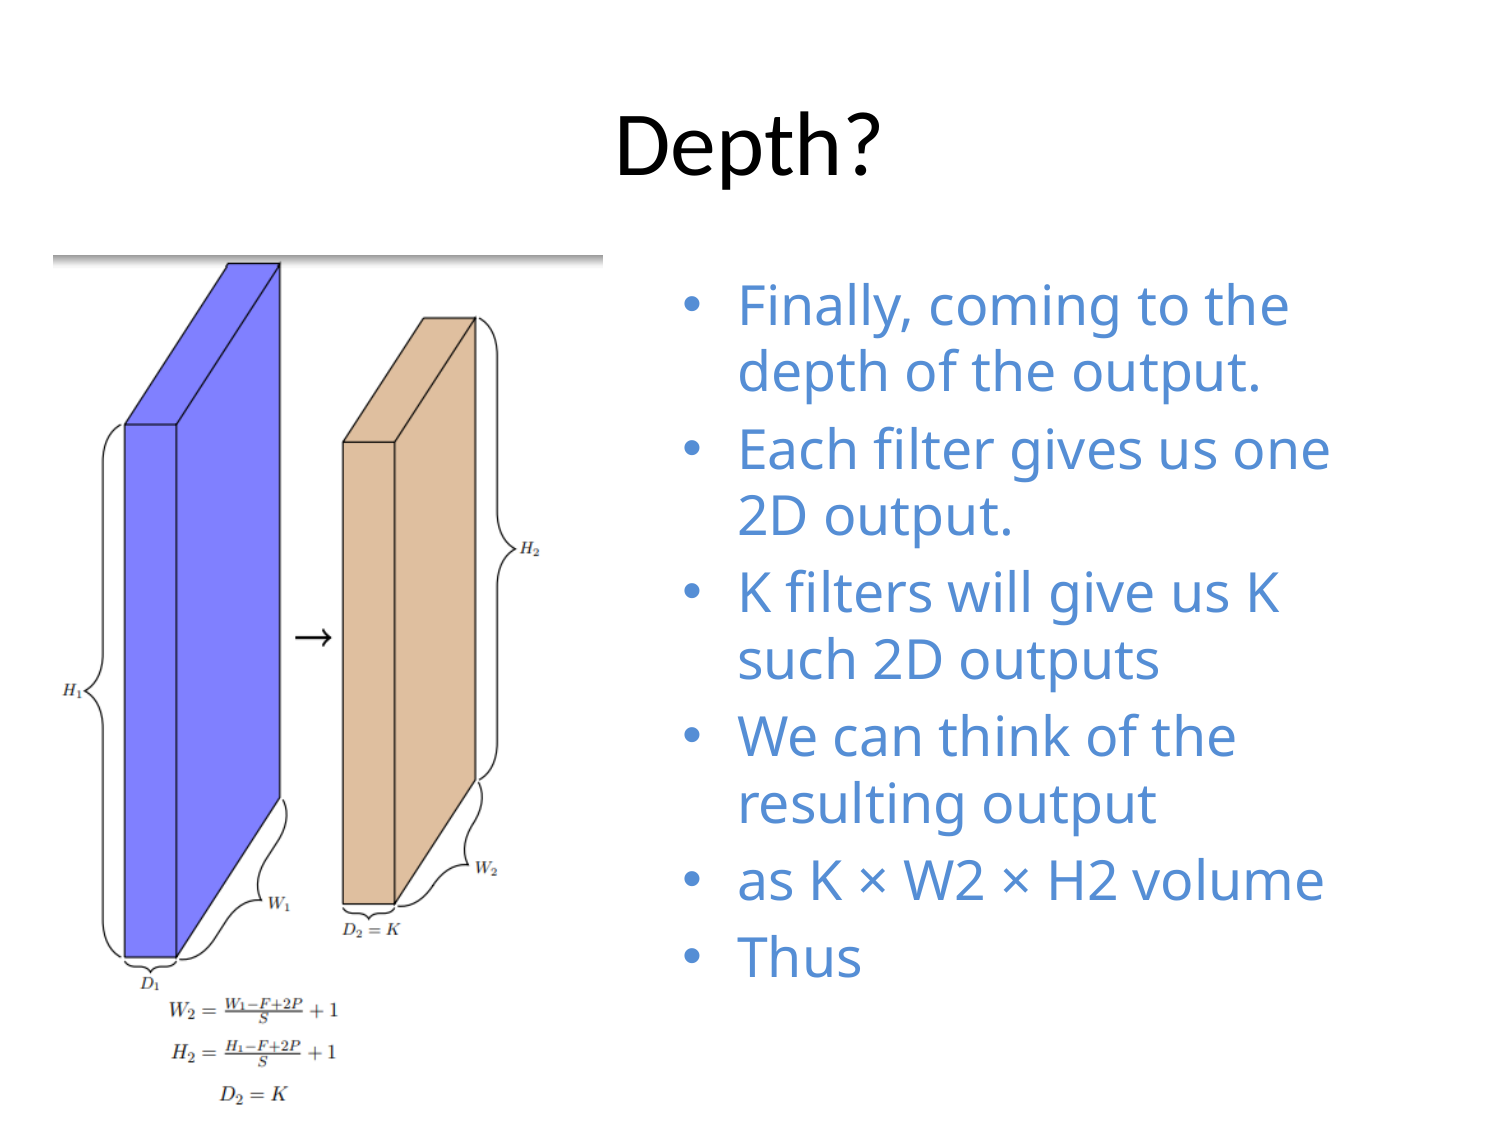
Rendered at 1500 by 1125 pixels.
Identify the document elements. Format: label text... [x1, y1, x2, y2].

picture [52, 255, 603, 1107]
title Depth? [75, 45, 1425, 233]
